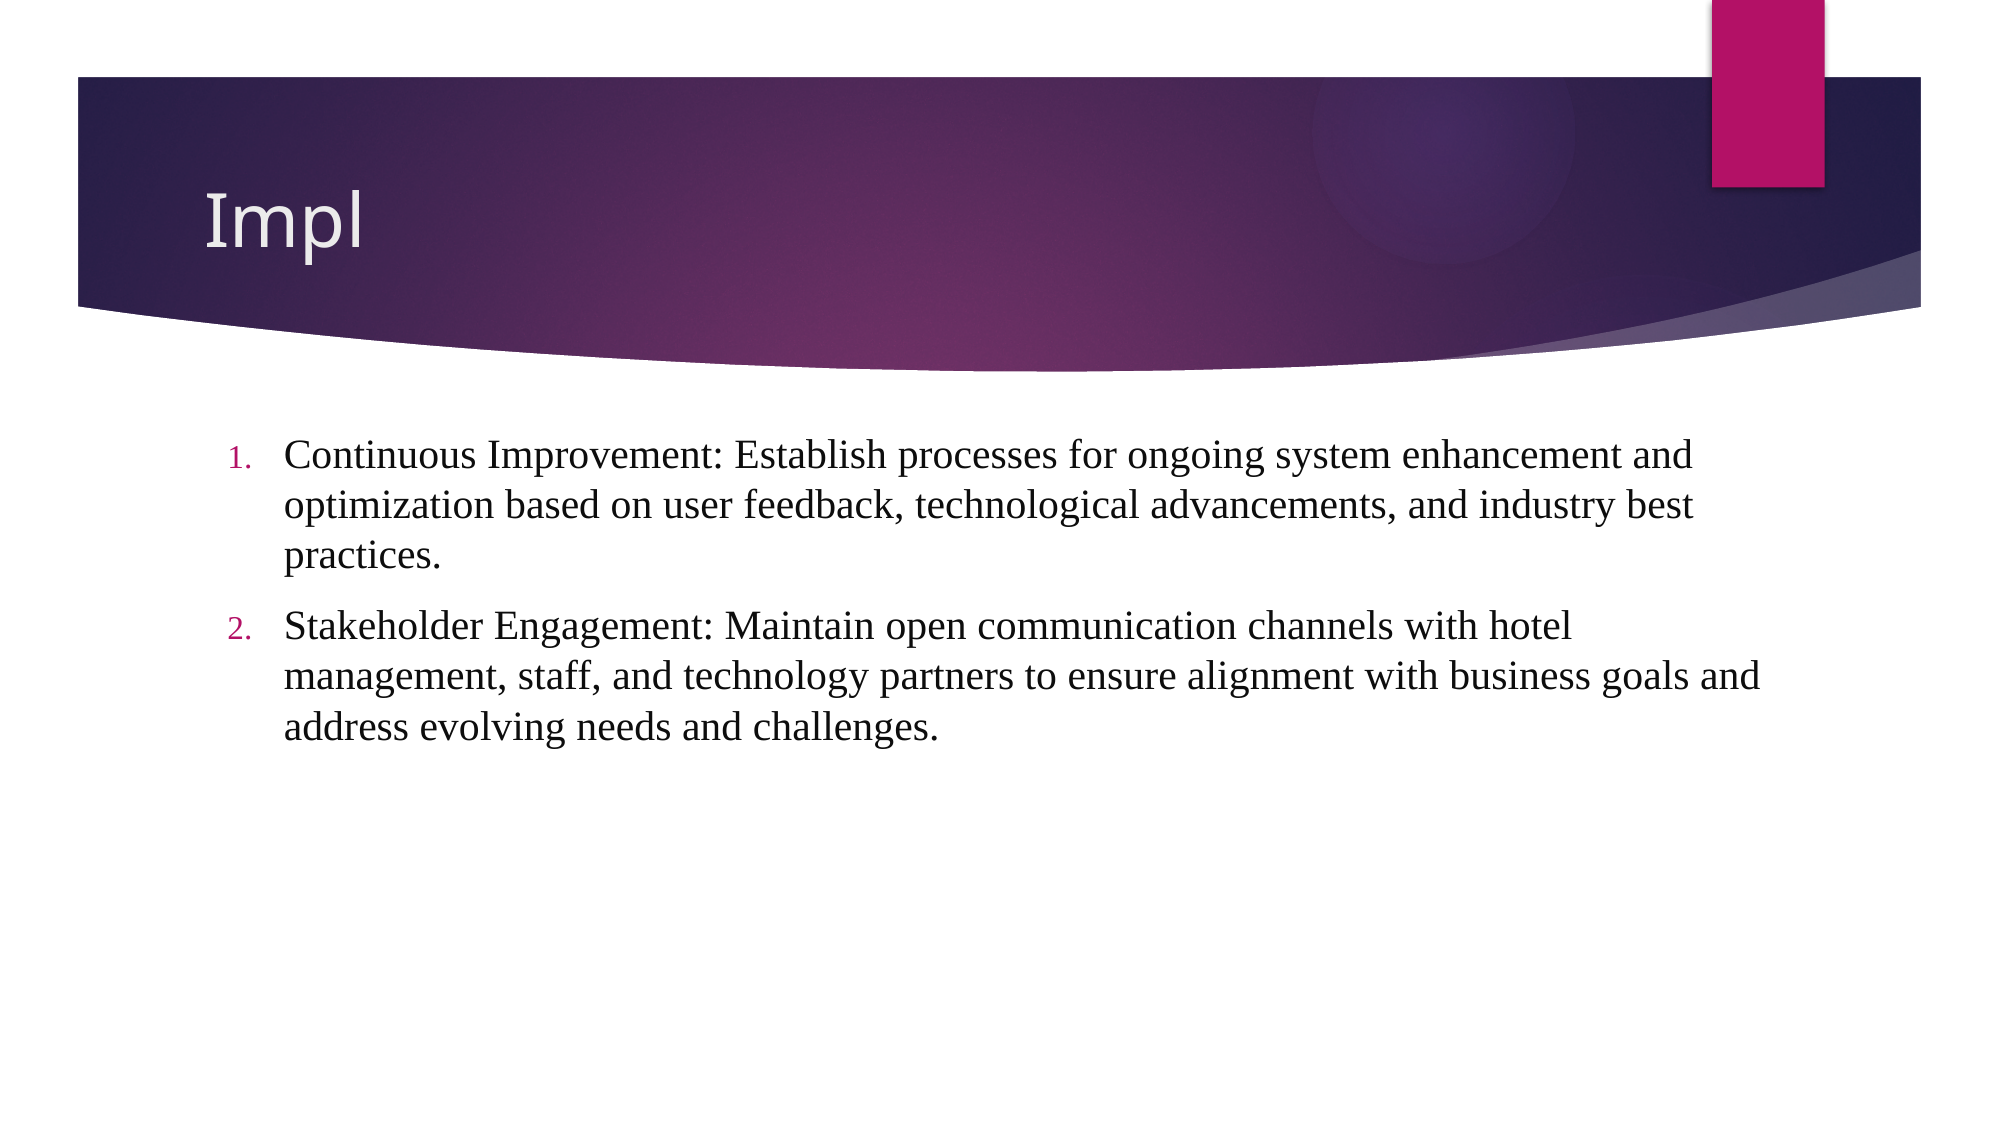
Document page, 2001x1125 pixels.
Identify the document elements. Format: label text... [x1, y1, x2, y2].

list Continuous Improvement: Establish processes for ongoing system enhancement and optimization based on user feedback, technological advancements, and industry best practices. Stakeholder Engagement: Maintain open communication channels with hotel management, staff, and technology partners to ensure alignment with business goals and address evolving needs and challenges. [212, 419, 1788, 854]
title Impl [189, 159, 1627, 276]
